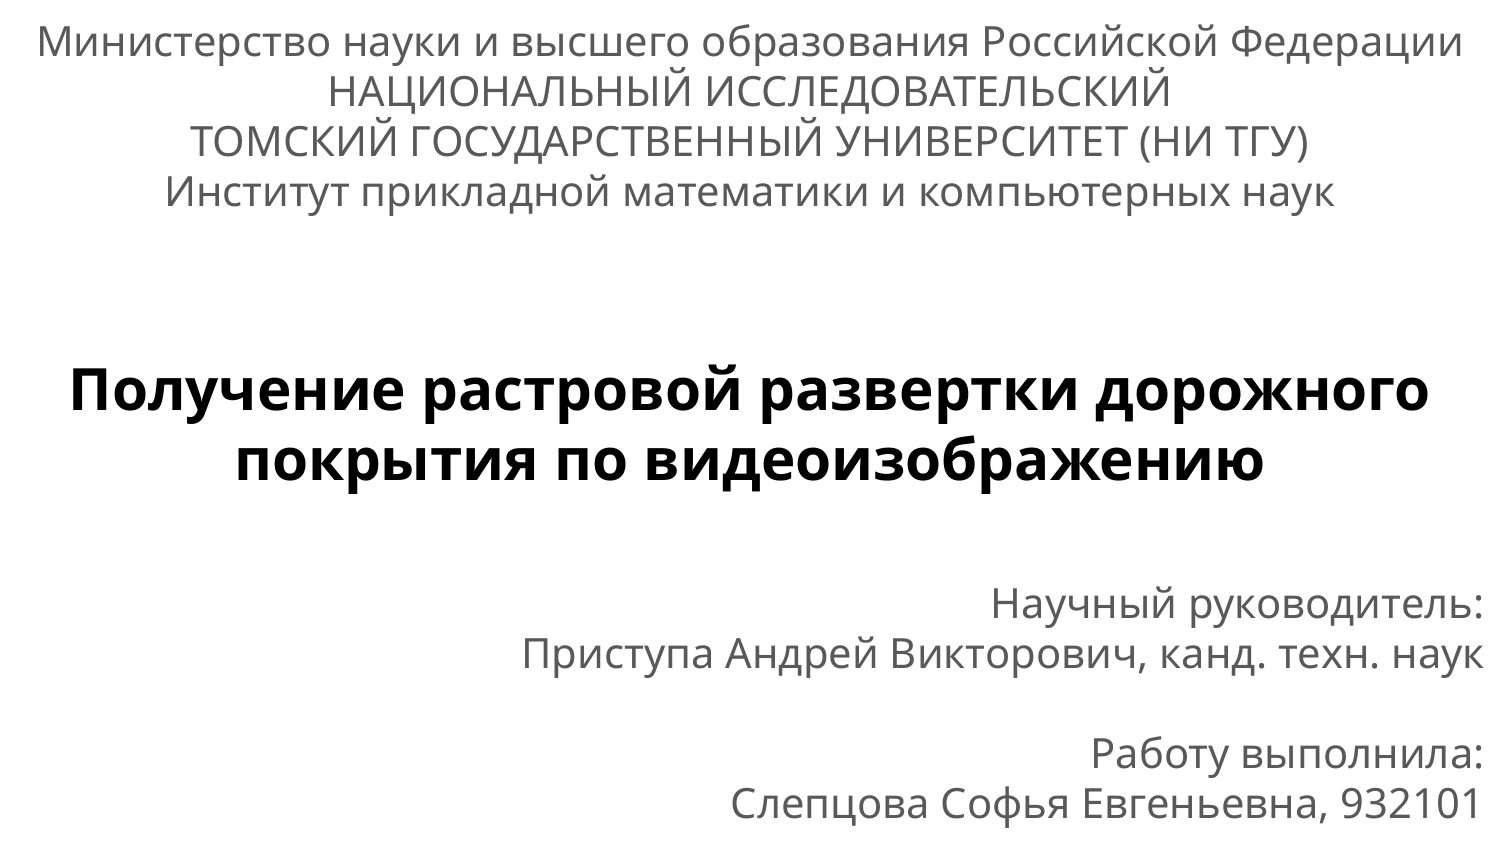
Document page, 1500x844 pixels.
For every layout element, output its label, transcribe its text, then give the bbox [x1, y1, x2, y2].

title Получение растровой развертки дорожного покрытия по видеоизображению [0, 281, 1500, 564]
subtitle Научный руководитель: Приступа Андрей Викторович, канд. техн. наук Работу выполнила: Слепцова Софья Евгеньевна, 932101 [470, 562, 1500, 844]
subtitle Министерство науки и высшего образования Российской Федерации НАЦИОНАЛЬНЫЙ ИССЛЕДОВАТЕЛЬСКИЙ ТОМСКИЙ ГОСУДАРСТВЕННЫЙ УНИВЕРСИТЕТ (НИ ТГУ) Институт прикладной математики и компьютерных наук [0, 0, 1500, 281]
